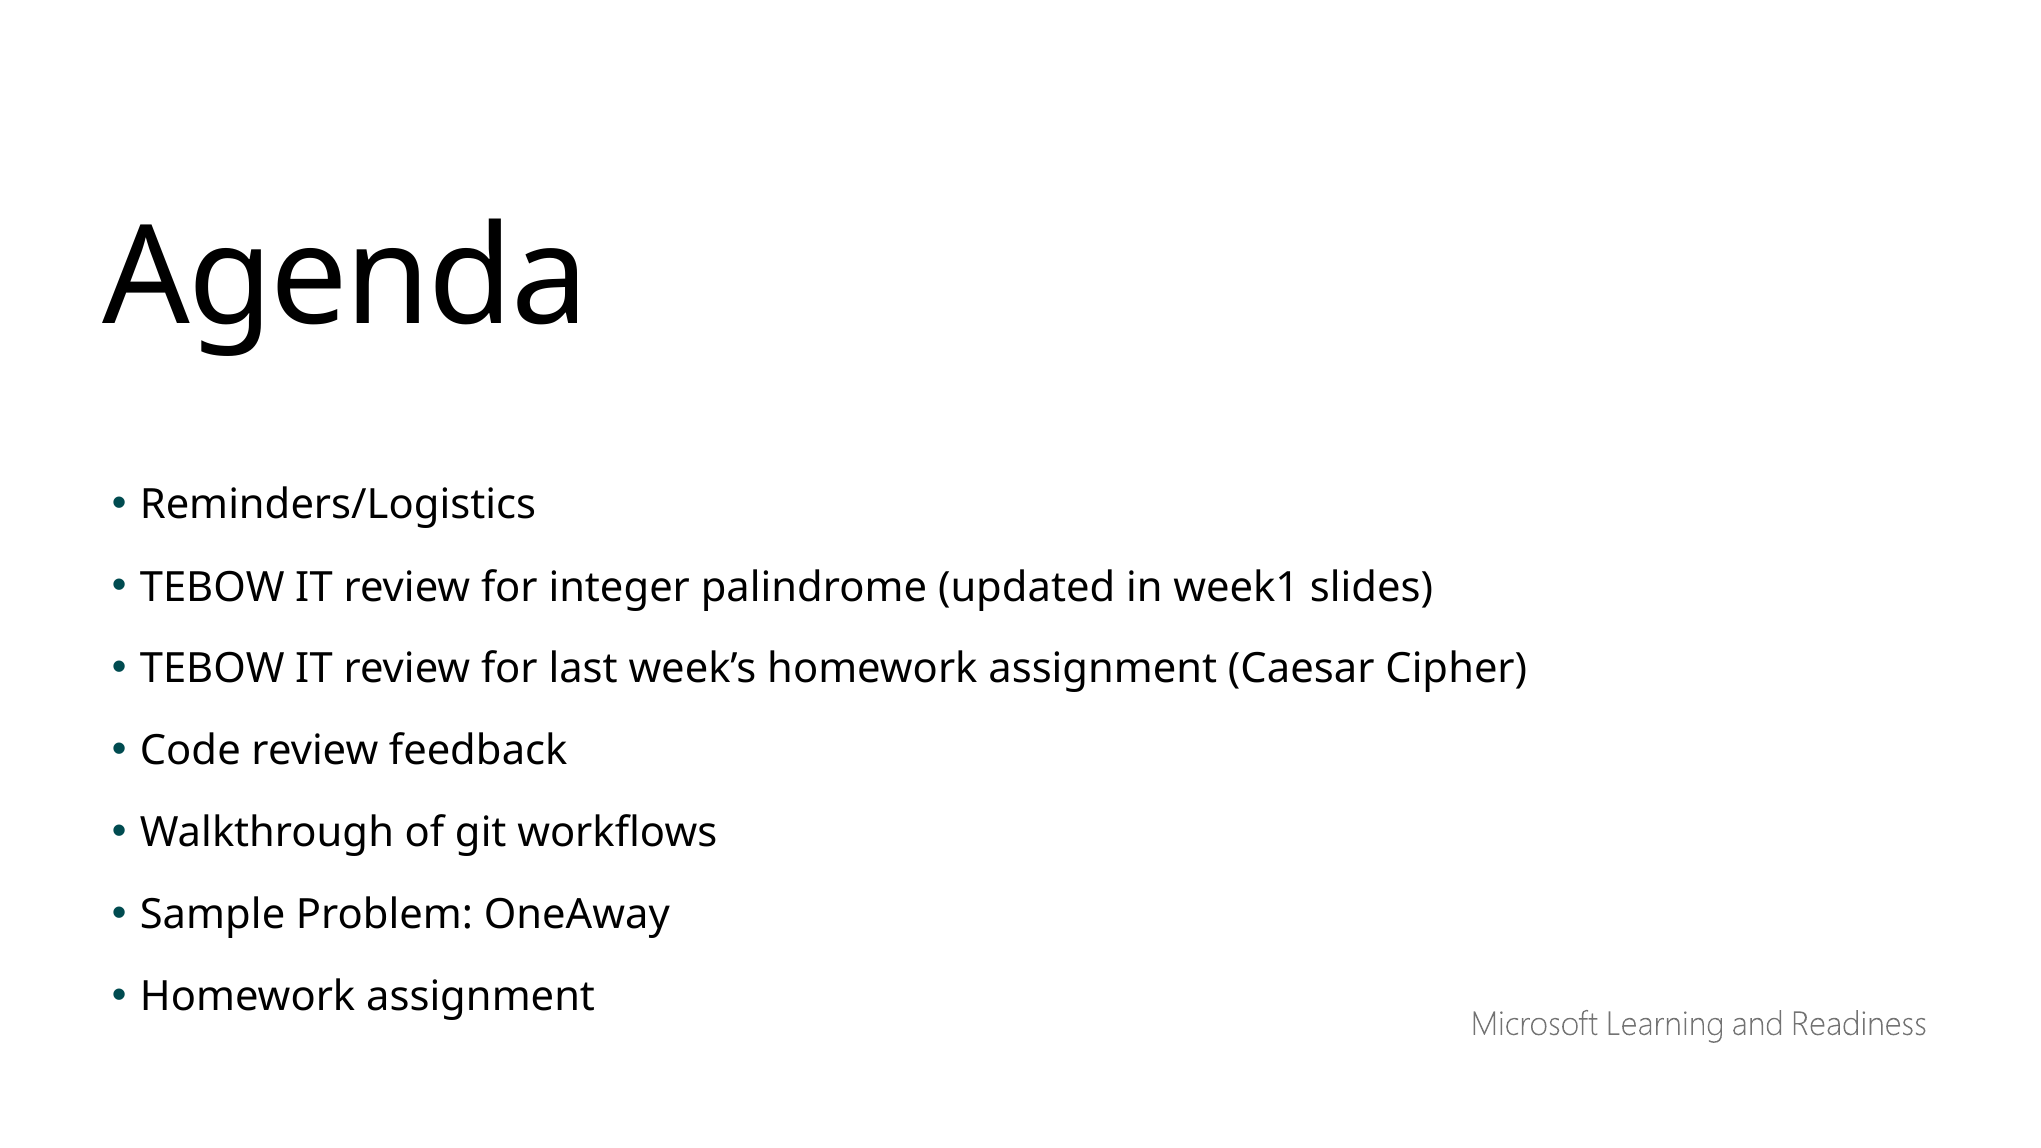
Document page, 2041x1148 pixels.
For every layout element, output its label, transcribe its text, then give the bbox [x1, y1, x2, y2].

list Reminders/Logistics TEBOW IT review for integer palindrome (updated in week1 slides) TEBOW IT review for last week’s homework assignment (Caesar Cipher) Code review feedback Walkthrough of git workflows Sample Problem: OneAway Homework assignment [111, 470, 1915, 970]
list Agenda [102, 204, 1913, 333]
